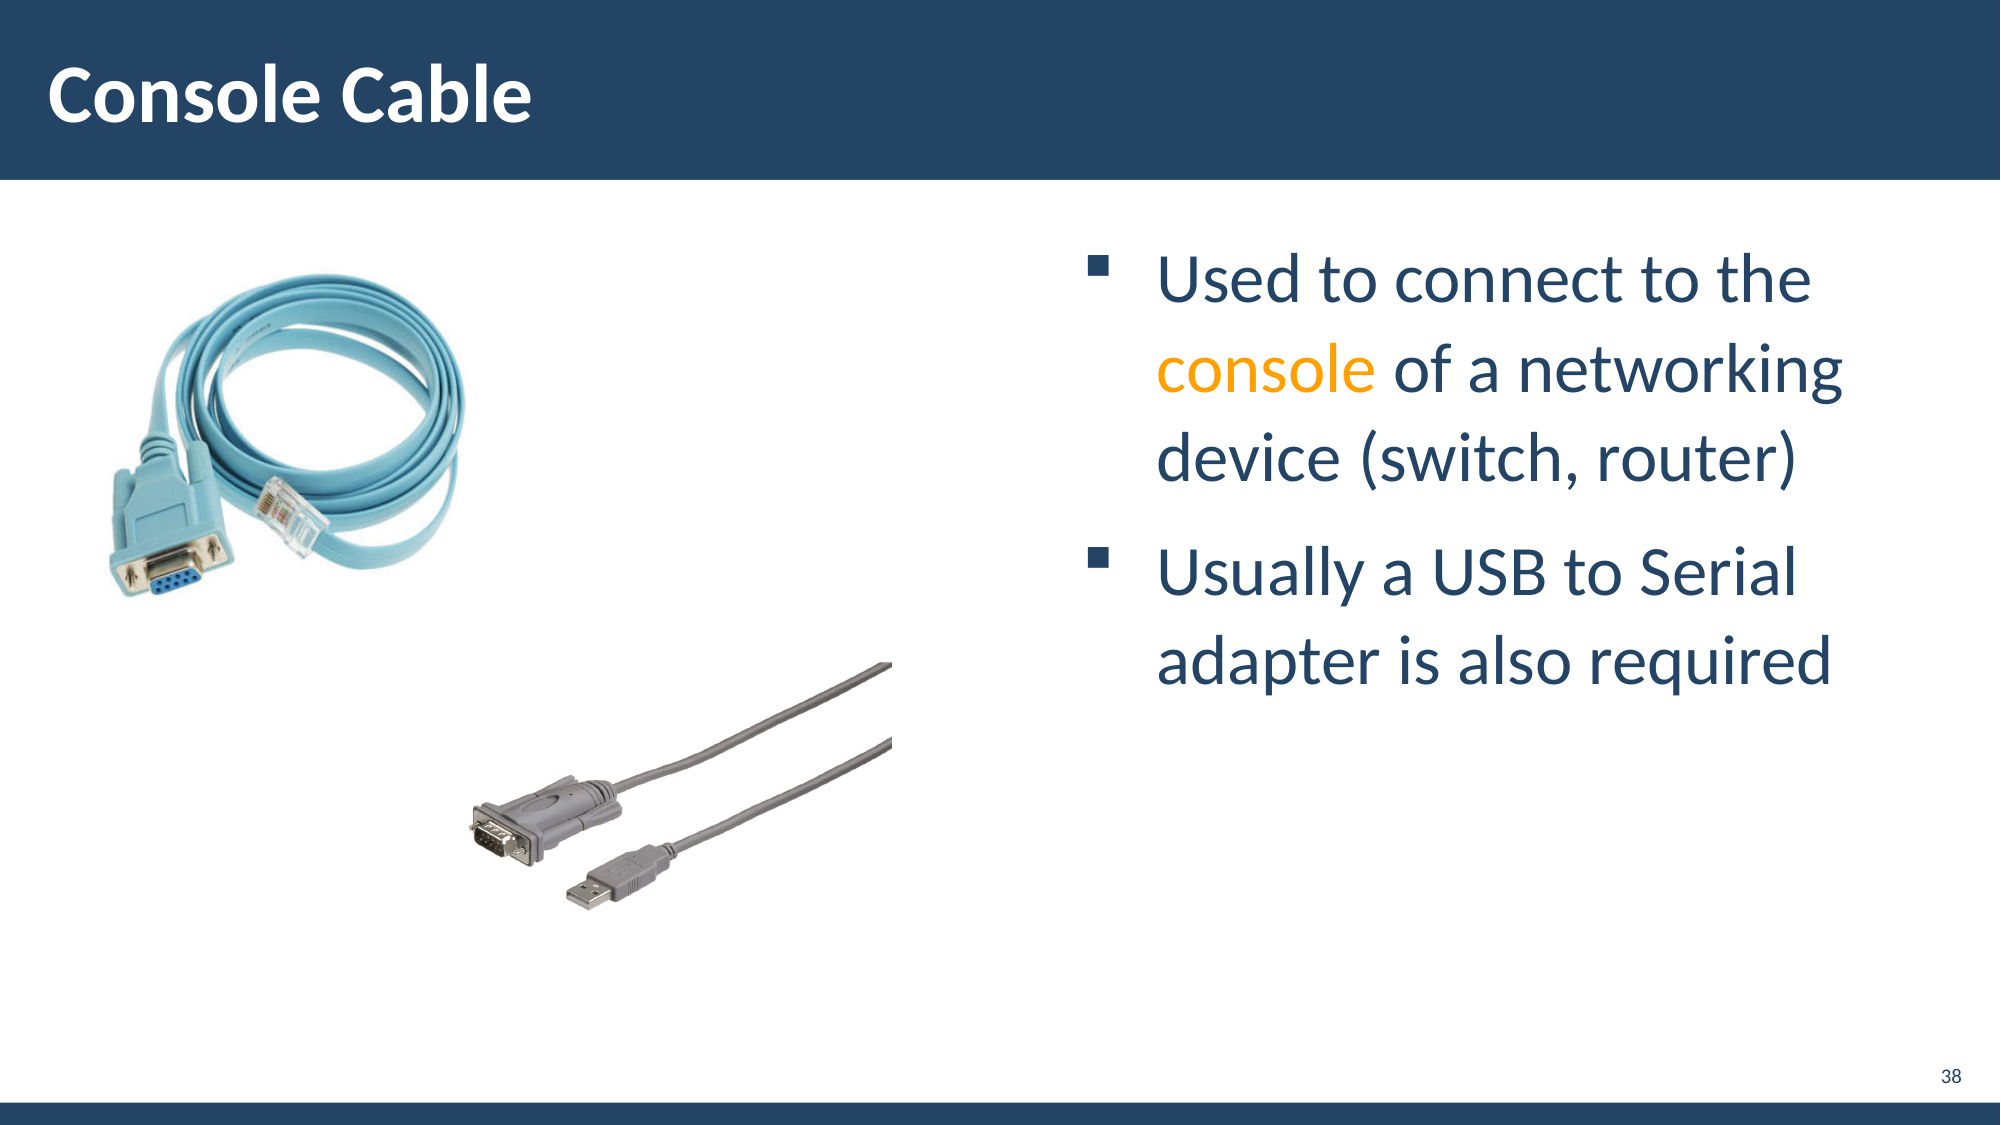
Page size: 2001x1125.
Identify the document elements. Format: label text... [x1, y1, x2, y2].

list Used to connect to the console of a networking device (switch, router) Usually a USB to Serial adapter is also required [1064, 222, 1968, 1047]
picture [103, 266, 892, 984]
title Console Cable [31, 16, 1591, 162]
slide_number 38 [1897, 1049, 1968, 1101]
